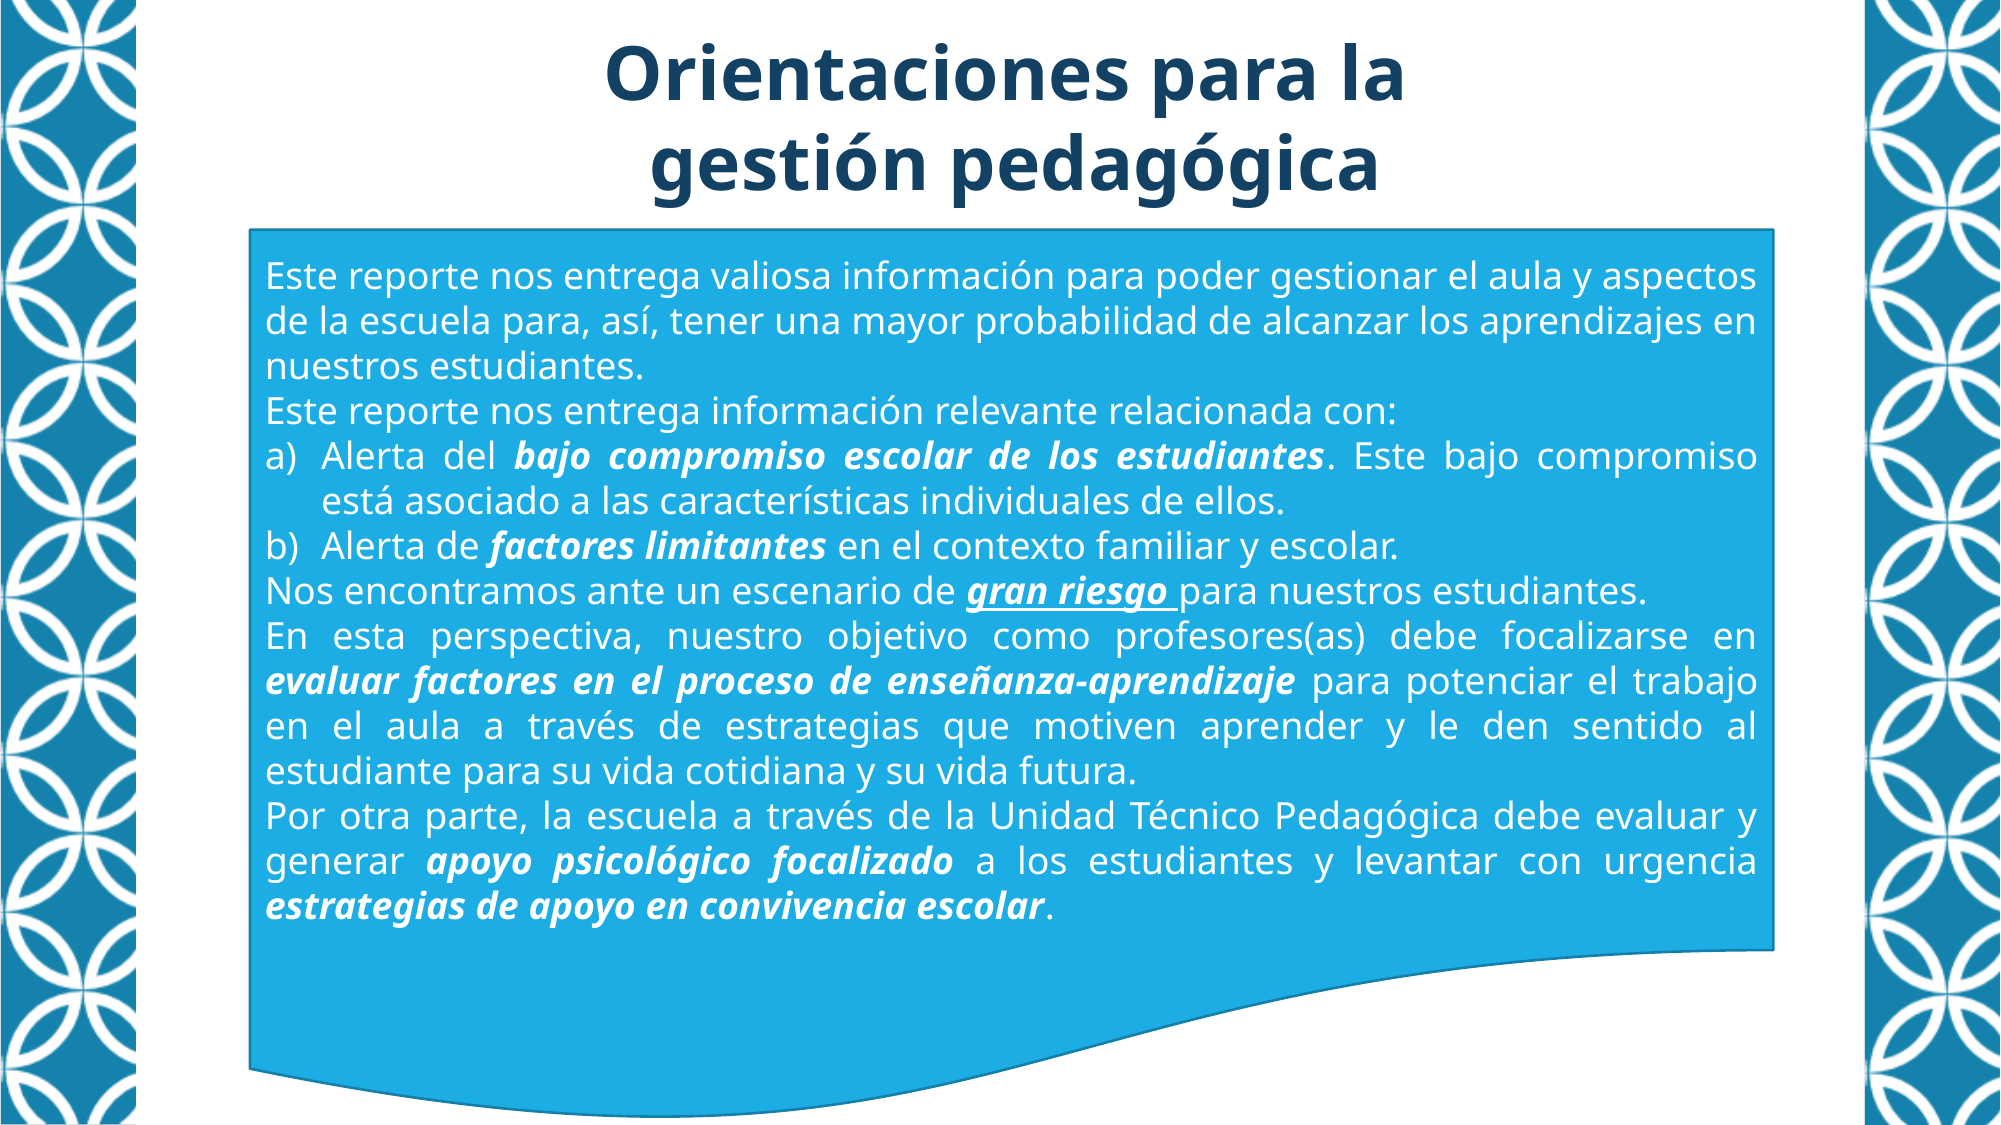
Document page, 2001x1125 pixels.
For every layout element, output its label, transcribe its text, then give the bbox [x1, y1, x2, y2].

text_box Este reporte nos entrega valiosa información para poder gestionar el aula y aspectos de la escuela para, así, tener una mayor probabilidad de alcanzar los aprendizajes en nuestros estudiantes. Este reporte nos entrega información relevante relacionada con: Alerta del bajo compromiso escolar de los estudiantes. Este bajo compromiso está asociado a las características individuales de ellos. Alerta de factores limitantes en el contexto familiar y escolar. Nos encontramos ante un escenario de gran riesgo para nuestros estudiantes. En esta perspectiva, nuestro objetivo como profesores(as) debe focalizarse en evaluar factores en el proceso de enseñanza-aprendizaje para potenciar el trabajo en el aula a través de estrategias que motiven aprender y le den sentido al estudiante para su vida cotidiana y su vida futura. Por otra parte, la escuela a través de la Unidad Técnico Pedagógica debe evaluar y generar apoyo psicológico focalizado a los estudiantes y levantar con urgencia estrategias de apoyo en convivencia escolar. [248, 228, 1775, 1118]
picture [1863, 0, 2000, 1125]
text_box Orientaciones para la gestión pedagógica [210, 17, 1821, 213]
picture [0, 0, 137, 1125]
